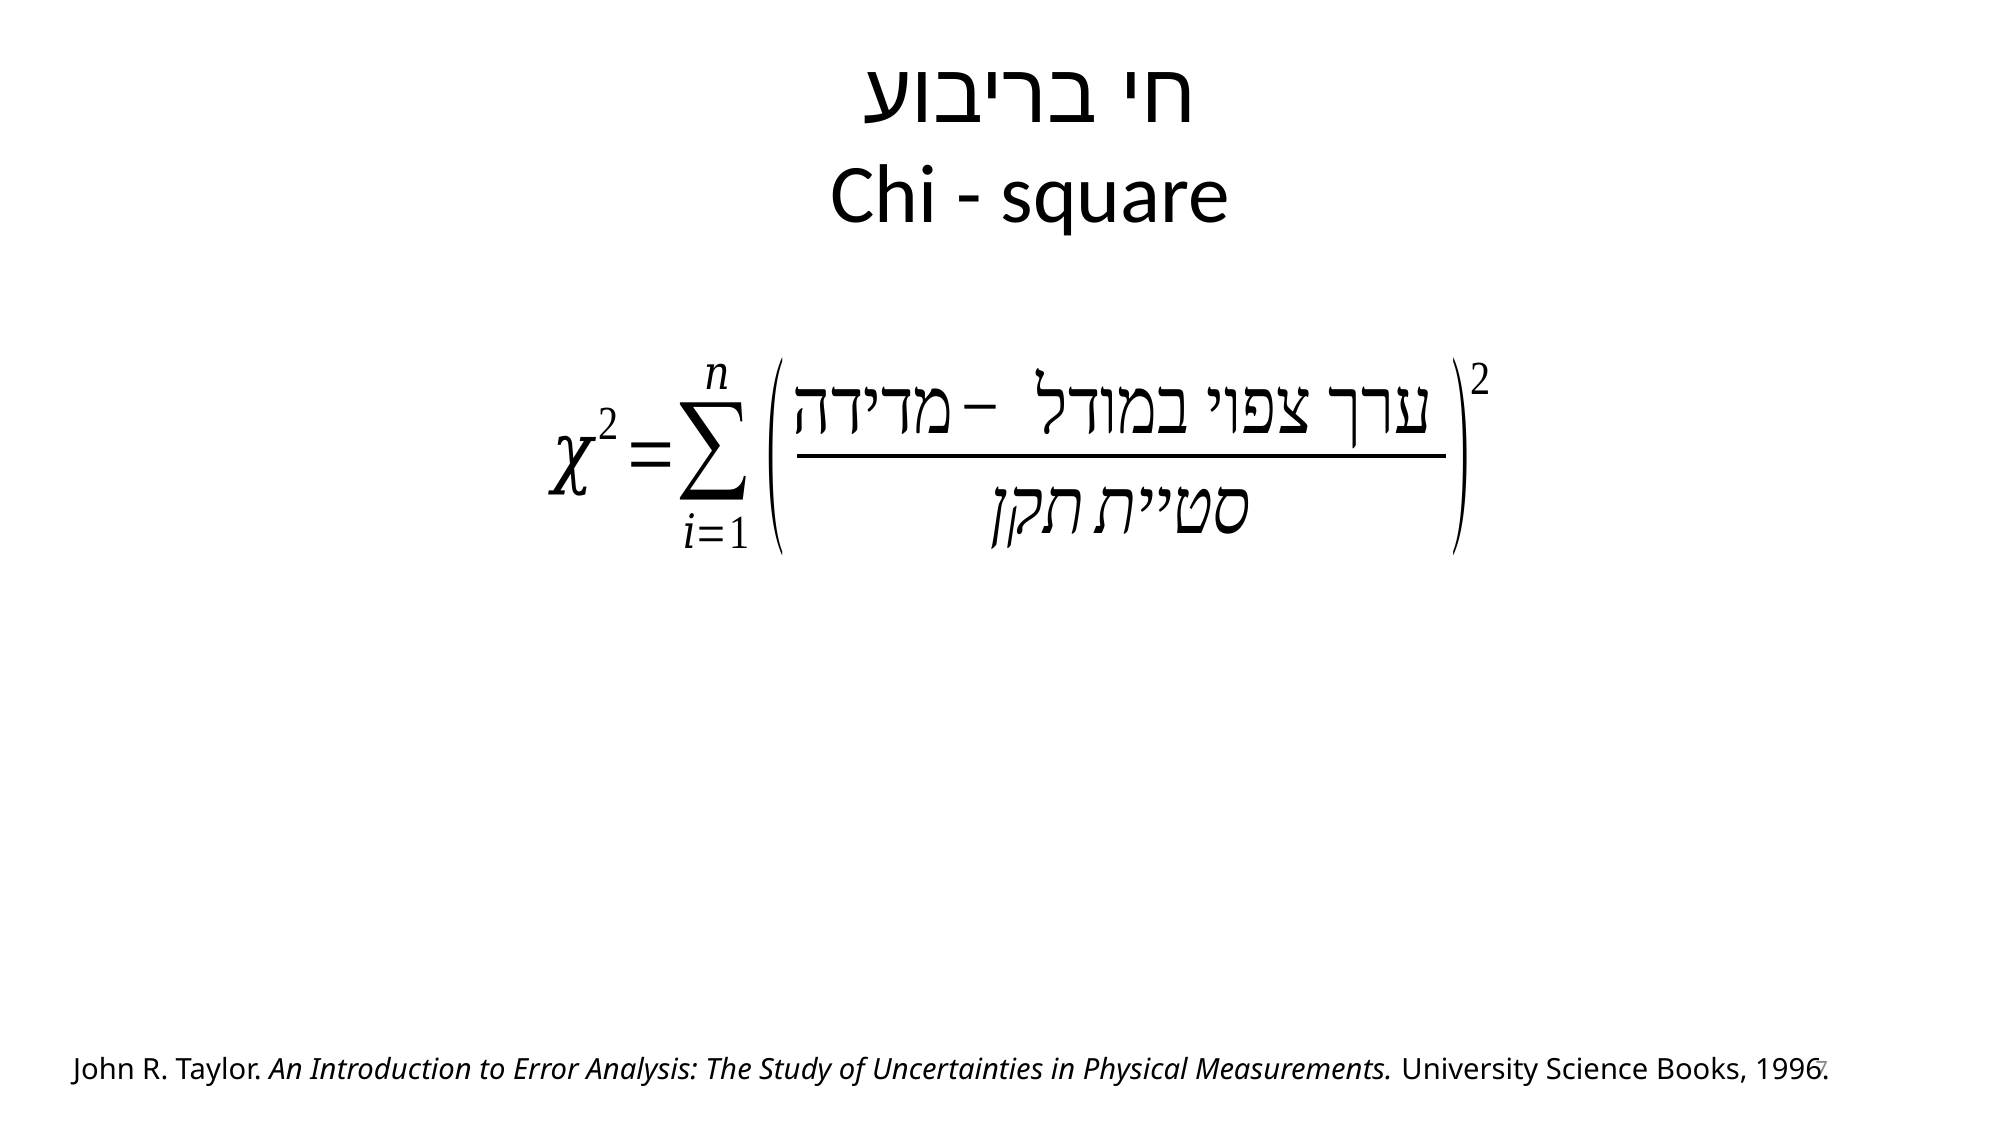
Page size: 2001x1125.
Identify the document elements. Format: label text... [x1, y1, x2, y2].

text_box חי בריבוע Chi - square [815, 32, 1246, 247]
text_box John R. Taylor. An Introduction to Error Analysis: The Study of Uncertainties in Physical Measurements. University Science Books, 1996. [58, 1042, 1845, 1093]
slide_number 7 [1800, 1042, 1863, 1094]
